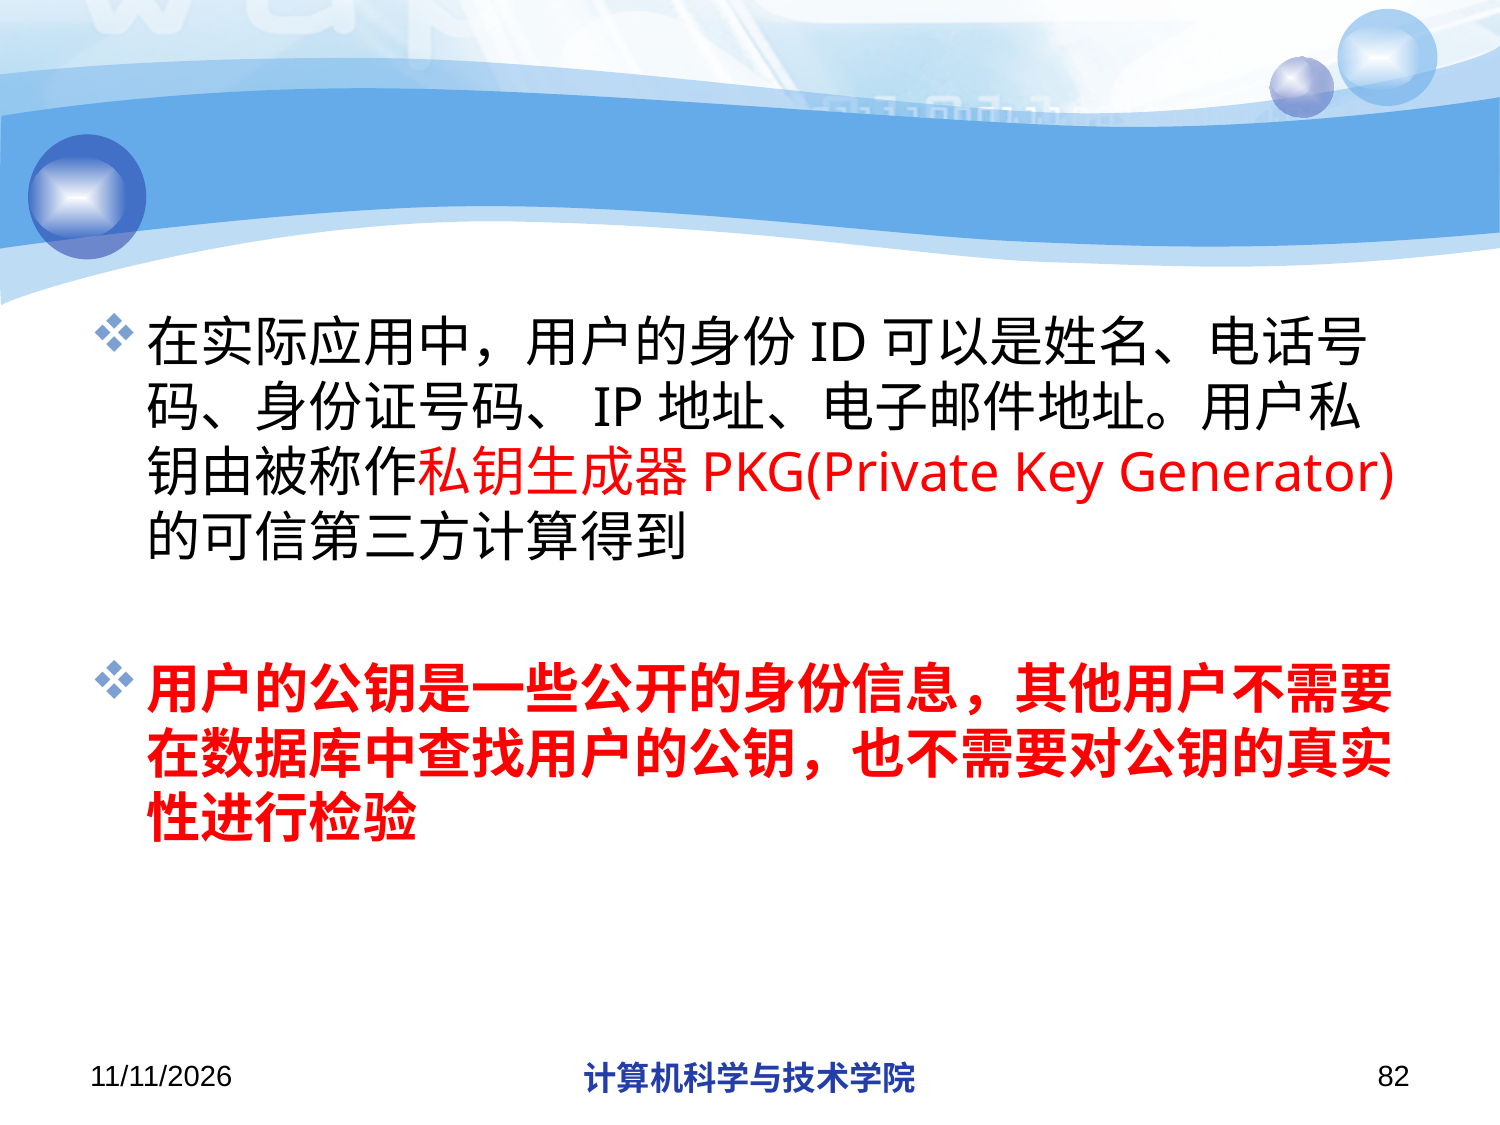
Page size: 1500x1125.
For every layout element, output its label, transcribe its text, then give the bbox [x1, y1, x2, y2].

list 在实际应用中，用户的身份ID可以是姓名、电话号码、身份证号码、IP地址、电子邮件地址。用户私钥由被称作私钥生成器PKG(Private Key Generator)的可信第三方计算得到 用户的公钥是一些公开的身份信息，其他用户不需要在数据库中查找用户的公钥，也不需要对公钥的真实性进行检验 [74, 299, 1426, 1038]
picture [0, 0, 1500, 113]
slide_number 82 [1074, 1049, 1426, 1103]
footer 计算机科学与技术学院 [512, 1049, 988, 1103]
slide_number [74, 1049, 426, 1103]
